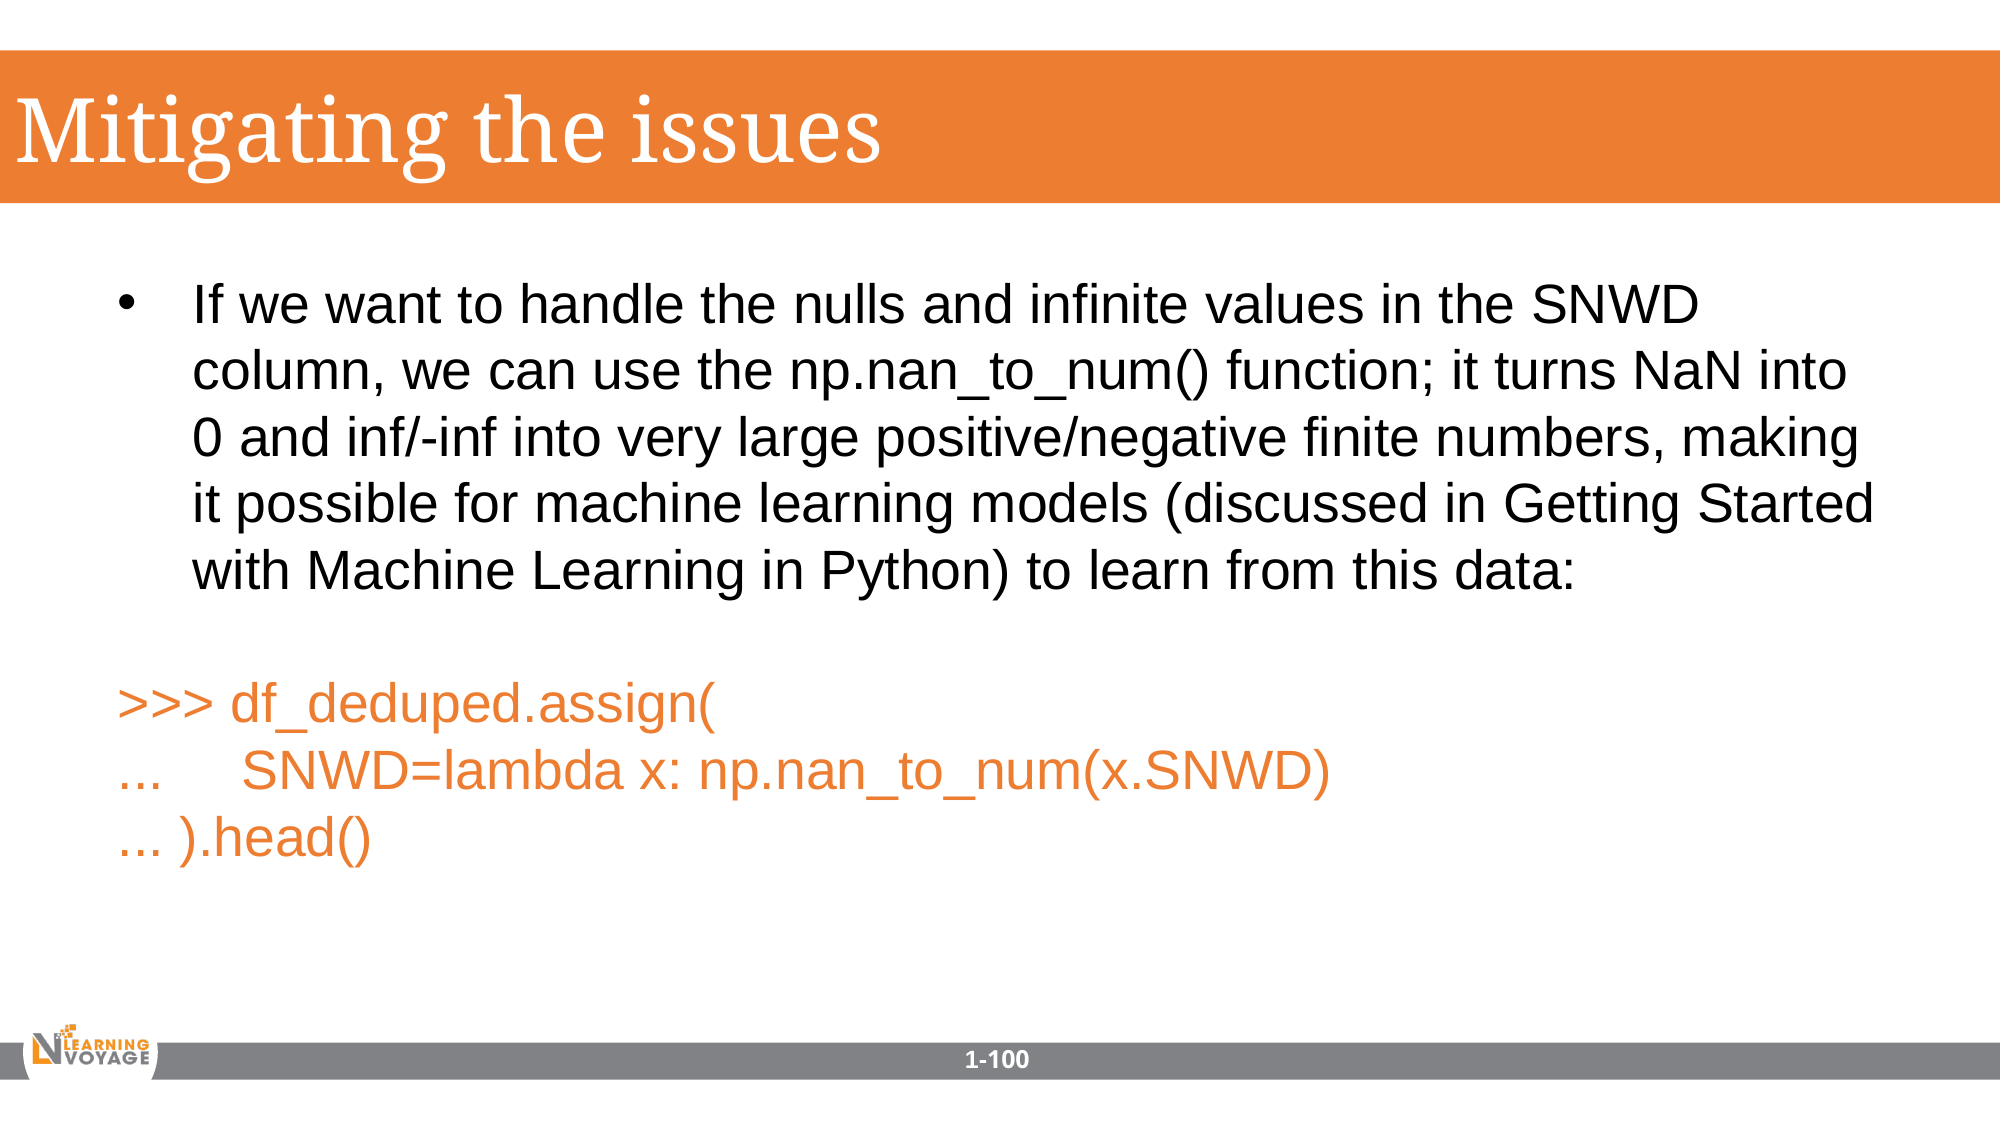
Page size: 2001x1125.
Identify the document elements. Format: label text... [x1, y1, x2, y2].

slide_number 1-100 [923, 1026, 1045, 1095]
picture [0, 942, 192, 1125]
text_box If we want to handle the nulls and infinite values in the SNWD column, we can use the np.nan_to_num() function; it turns NaN into 0 and inf/-inf into very large positive/negative finite numbers, making it possible for machine learning models (discussed in Getting Started with Machine Learning in Python) to learn from this data: >>> df_deduped.assign( ... SNWD=lambda x: np.nan_to_num(x.SNWD) ... ).head() [117, 264, 1883, 867]
text_box Mitigating the issues [0, 49, 2000, 204]
